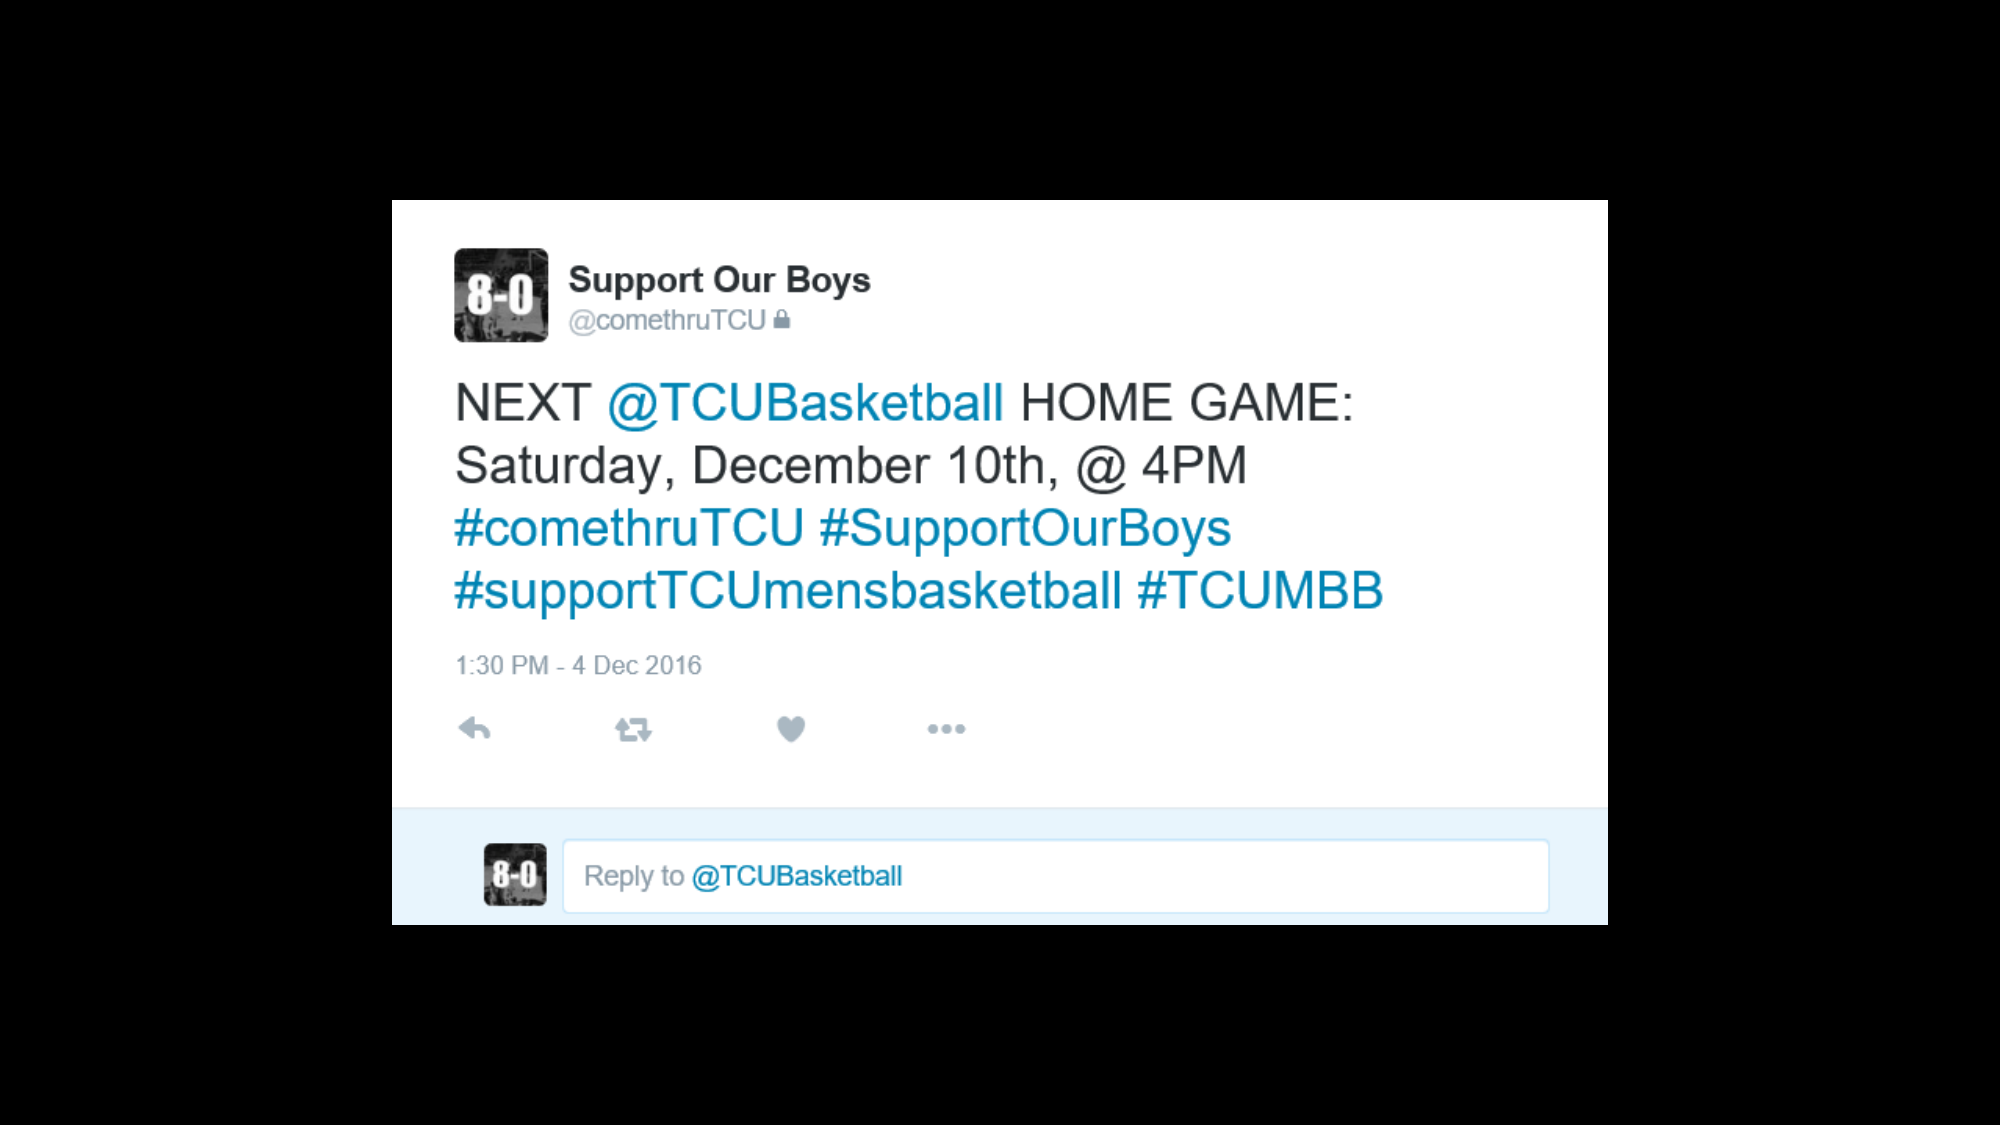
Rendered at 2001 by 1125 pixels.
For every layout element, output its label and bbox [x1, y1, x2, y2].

picture [392, 200, 1608, 925]
